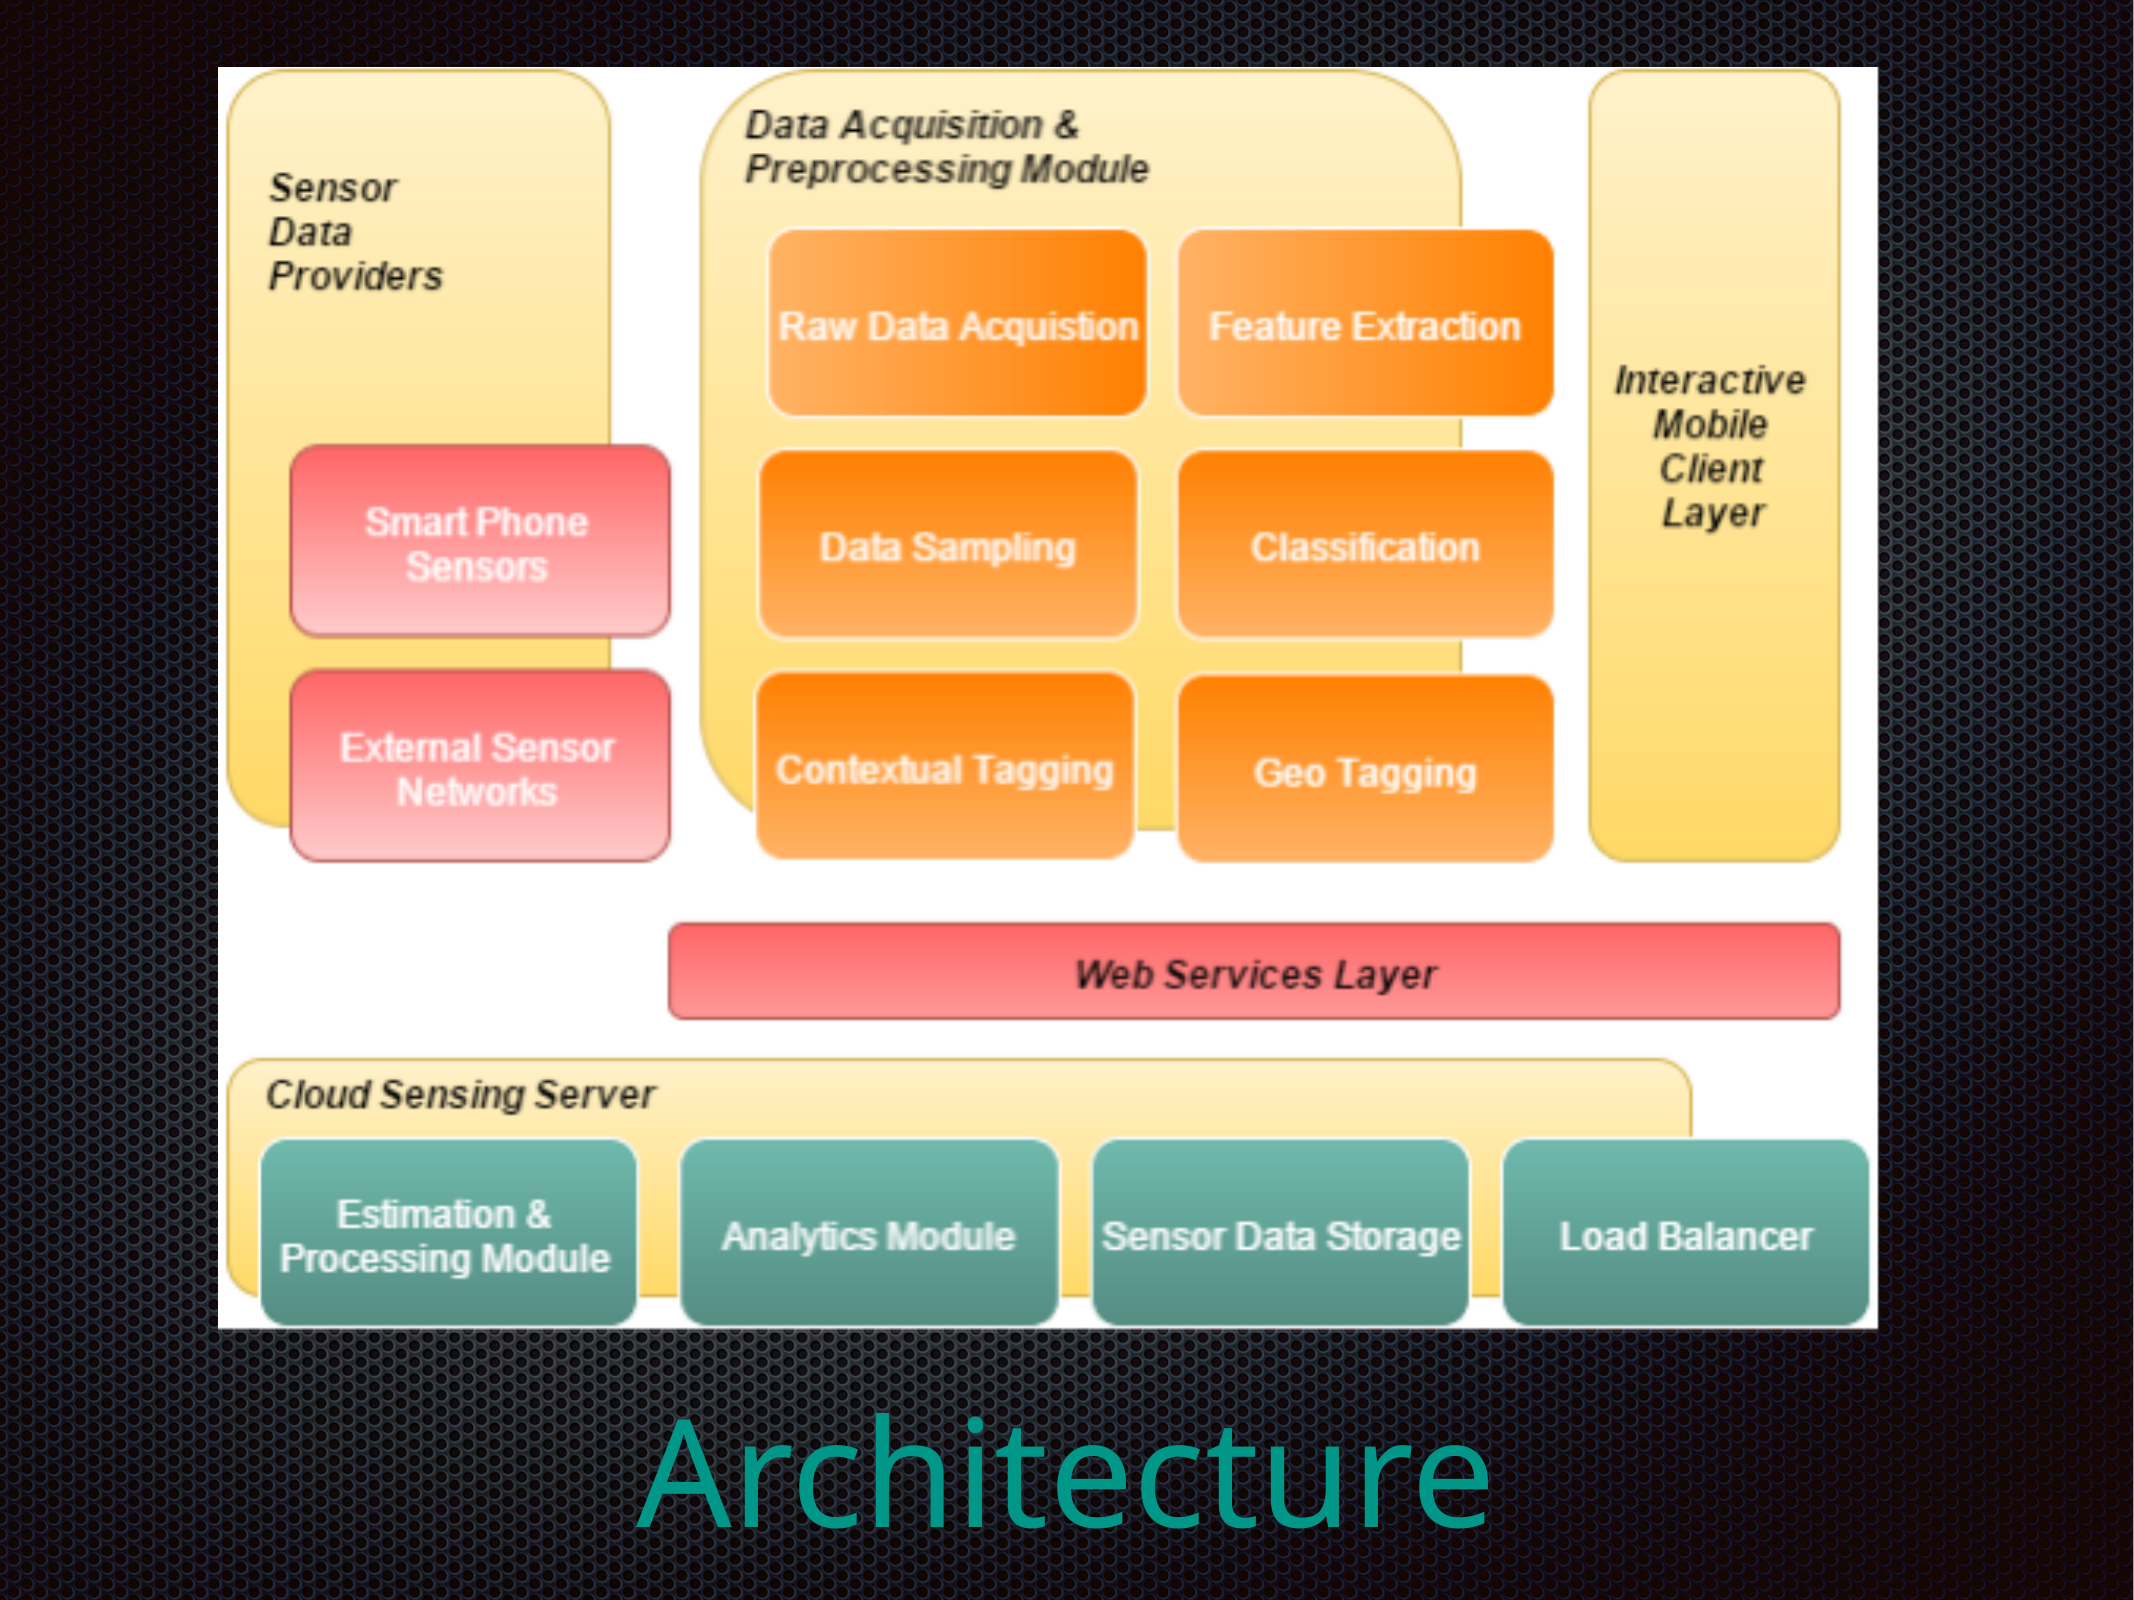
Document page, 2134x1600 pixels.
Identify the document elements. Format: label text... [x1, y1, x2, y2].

title Architecture [128, 1365, 2005, 1567]
picture [0, 0, 2134, 1600]
